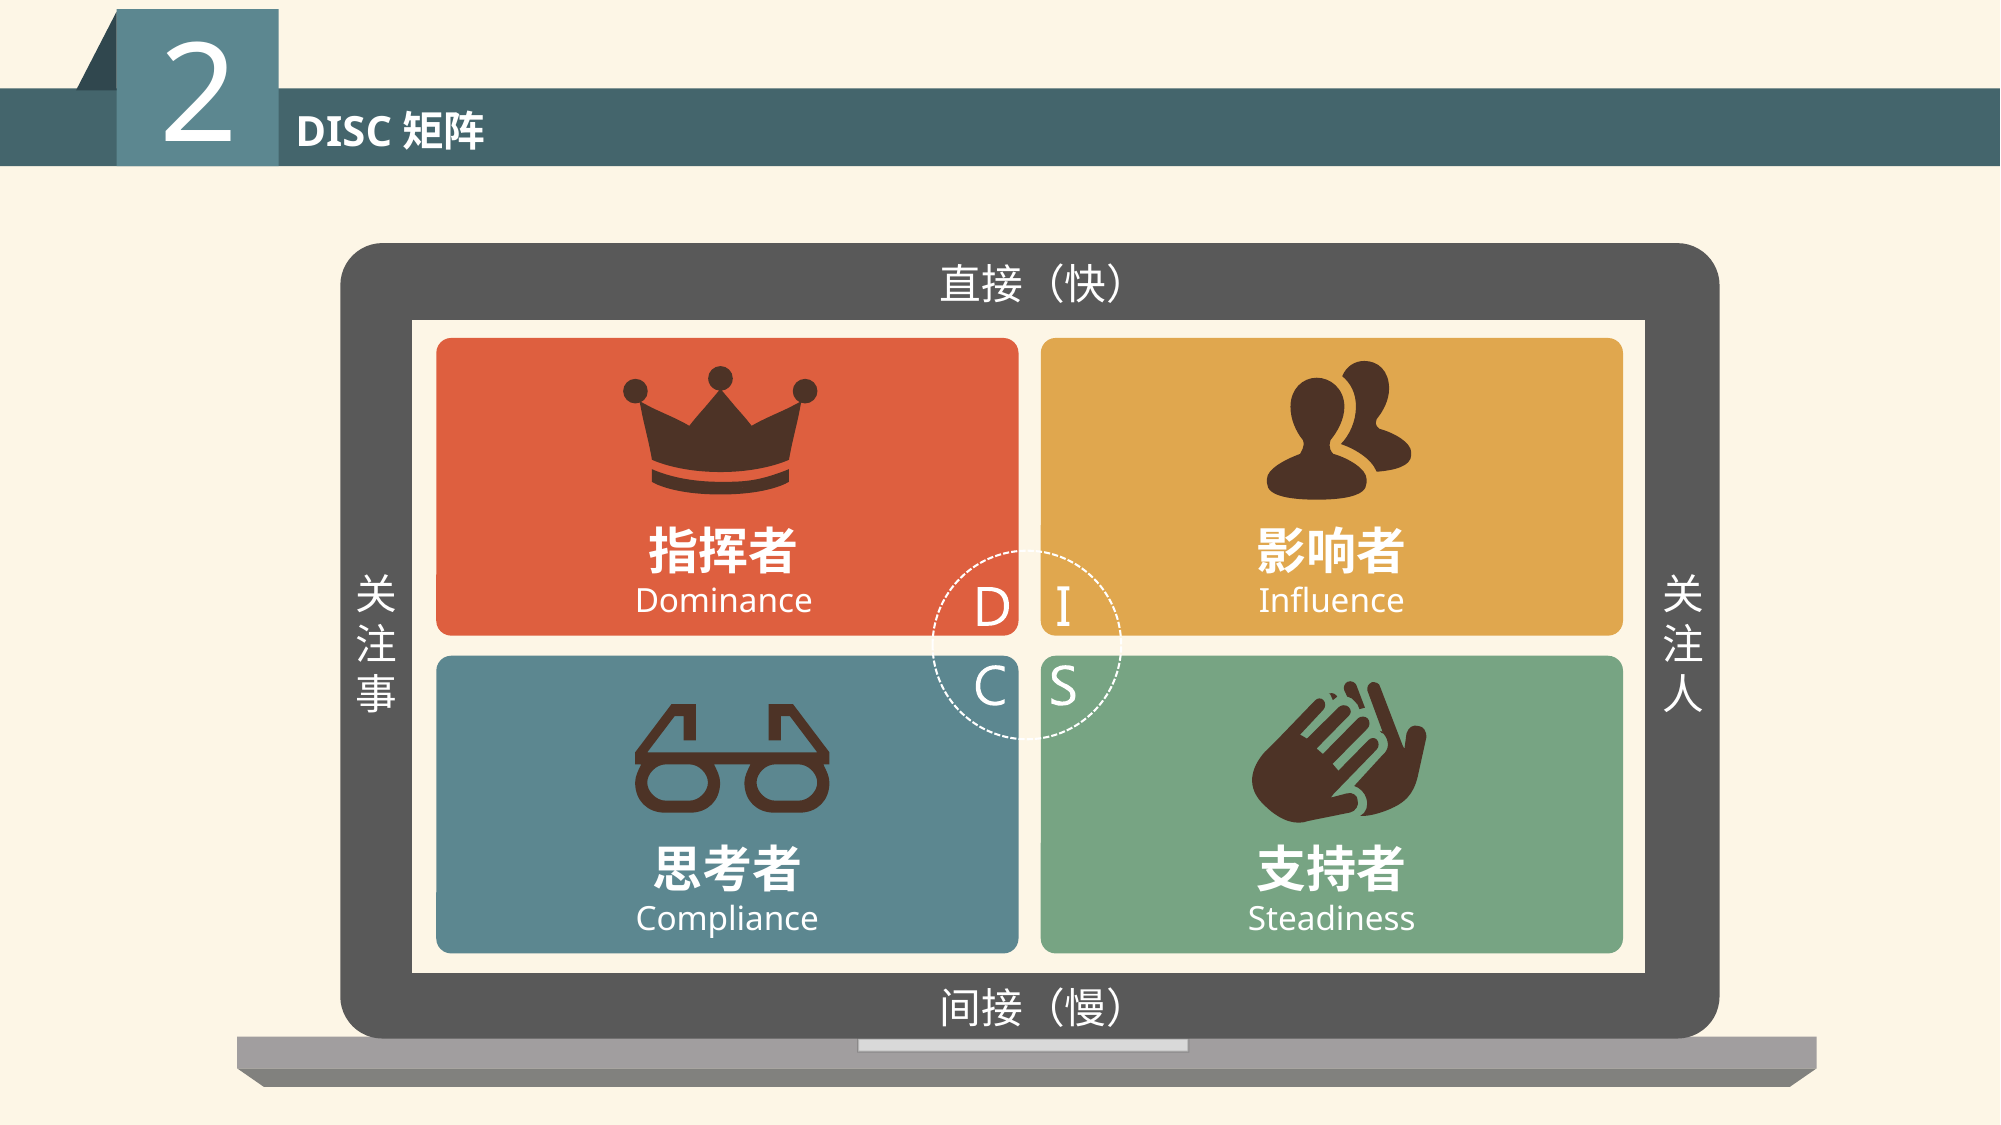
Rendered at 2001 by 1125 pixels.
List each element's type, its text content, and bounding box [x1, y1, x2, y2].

text_box 直接（快） [924, 250, 1164, 316]
text_box 关 注 事 [340, 560, 413, 726]
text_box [237, 1036, 1817, 1087]
text_box [339, 242, 1721, 1036]
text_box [1266, 360, 1412, 500]
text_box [1259, 674, 1422, 838]
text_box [0, 0, 2000, 179]
text_box 间接（慢） [924, 974, 1164, 1036]
text_box 关 注 人 [1647, 560, 1720, 726]
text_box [413, 320, 1645, 973]
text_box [975, 586, 1076, 706]
